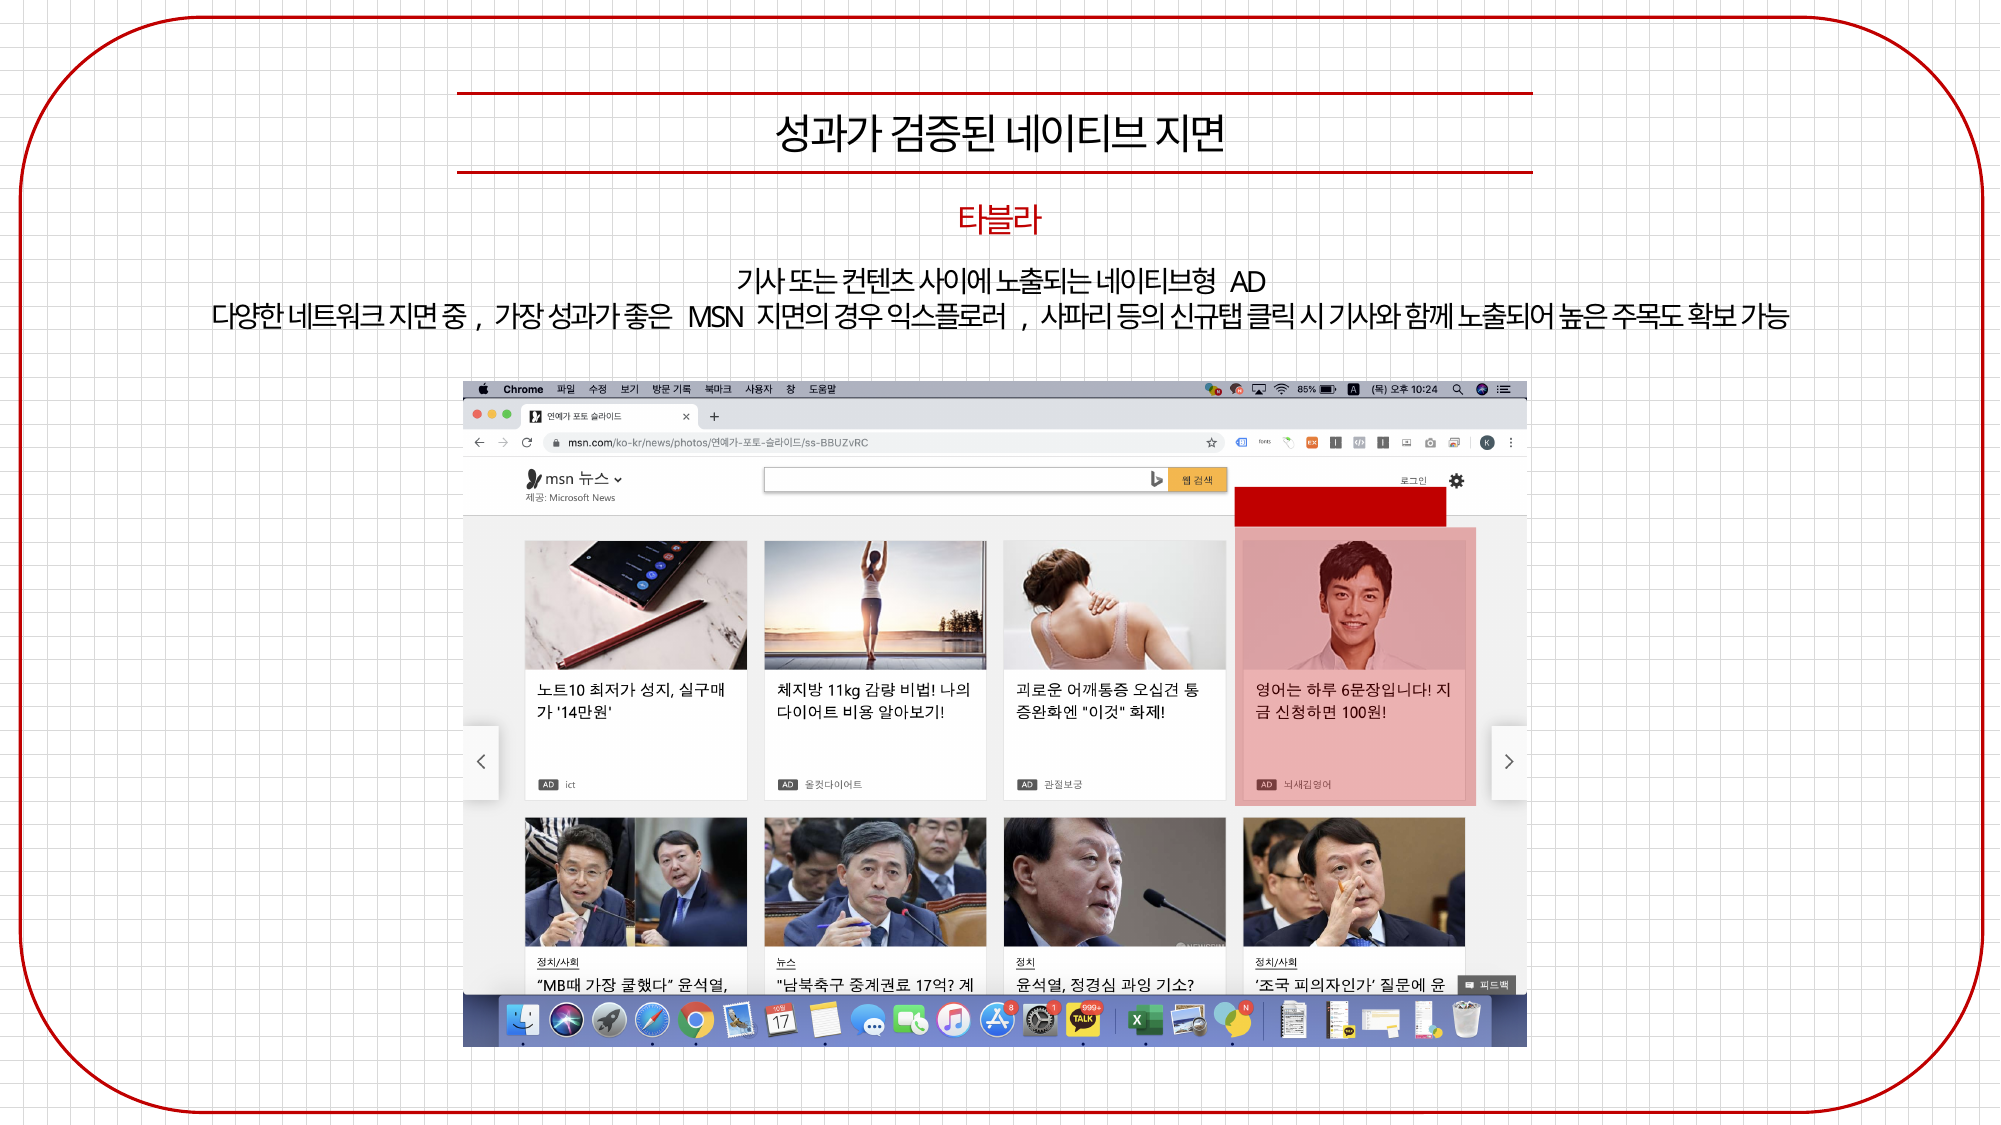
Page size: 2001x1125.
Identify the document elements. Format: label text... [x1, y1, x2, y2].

text_box 기사 또는 컨텐츠 사이에 노출되는 네이티브형 AD 다양한 네트워크 지면 중, 가장 성과가 좋은 MSN 지면의 경우 익스플로러 , 사파리 등의 신규탭 클릭 시 기사와 함께 노출되어 높은 주목도 확보 가능 [196, 255, 1807, 341]
text_box 성과가 검증된 네이티브 지면 [760, 100, 1243, 165]
picture [463, 381, 1527, 1047]
text_box 타블라 [942, 191, 1058, 247]
